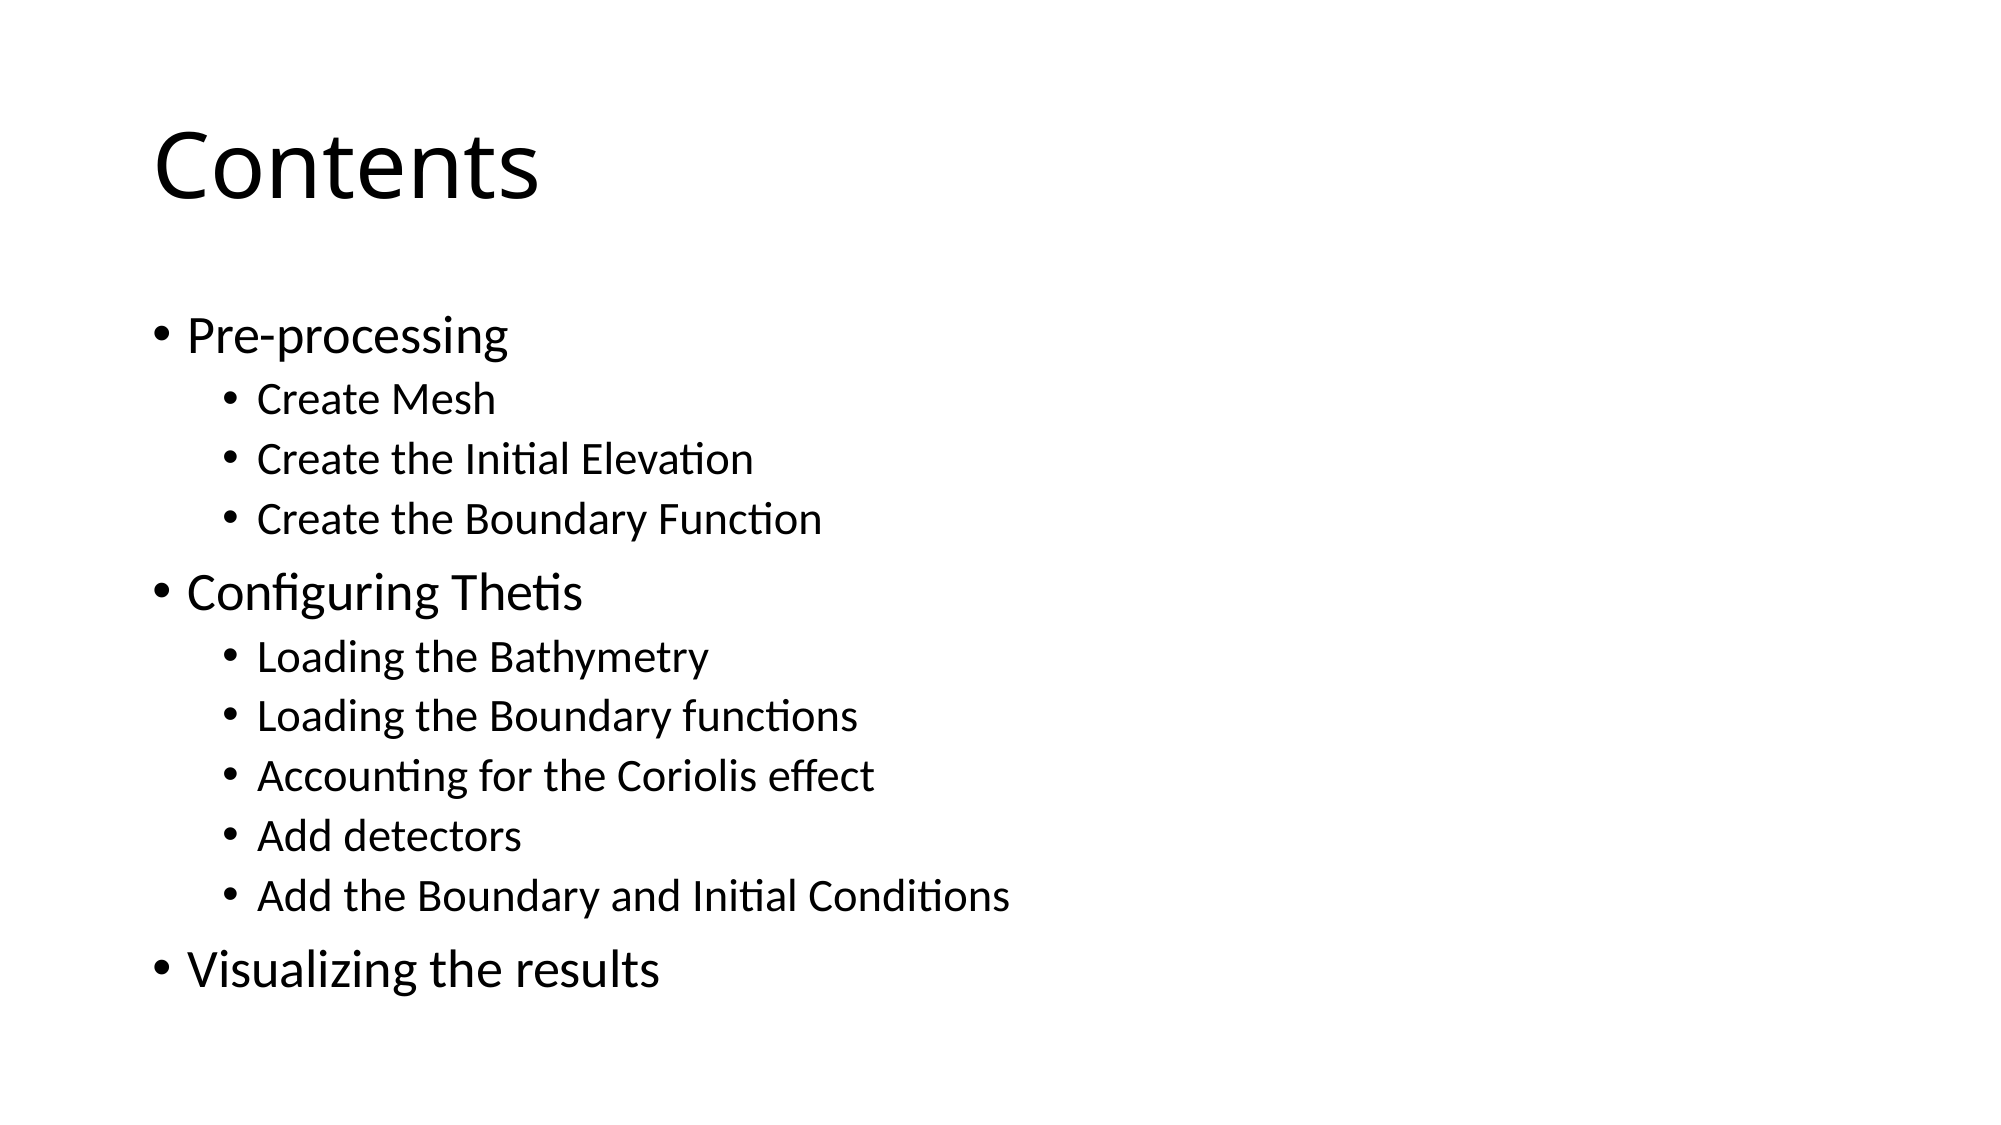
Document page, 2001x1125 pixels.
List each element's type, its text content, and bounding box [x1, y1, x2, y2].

title Contents [137, 59, 1863, 278]
list Pre-processing Create Mesh Create the Initial Elevation Create the Boundary Function Configuring Thetis Loading the Bathymetry Loading the Boundary functions Accounting for the Coriolis effect Add detectors Add the Boundary and Initial Conditions Visualizing the results [137, 299, 1863, 1014]
